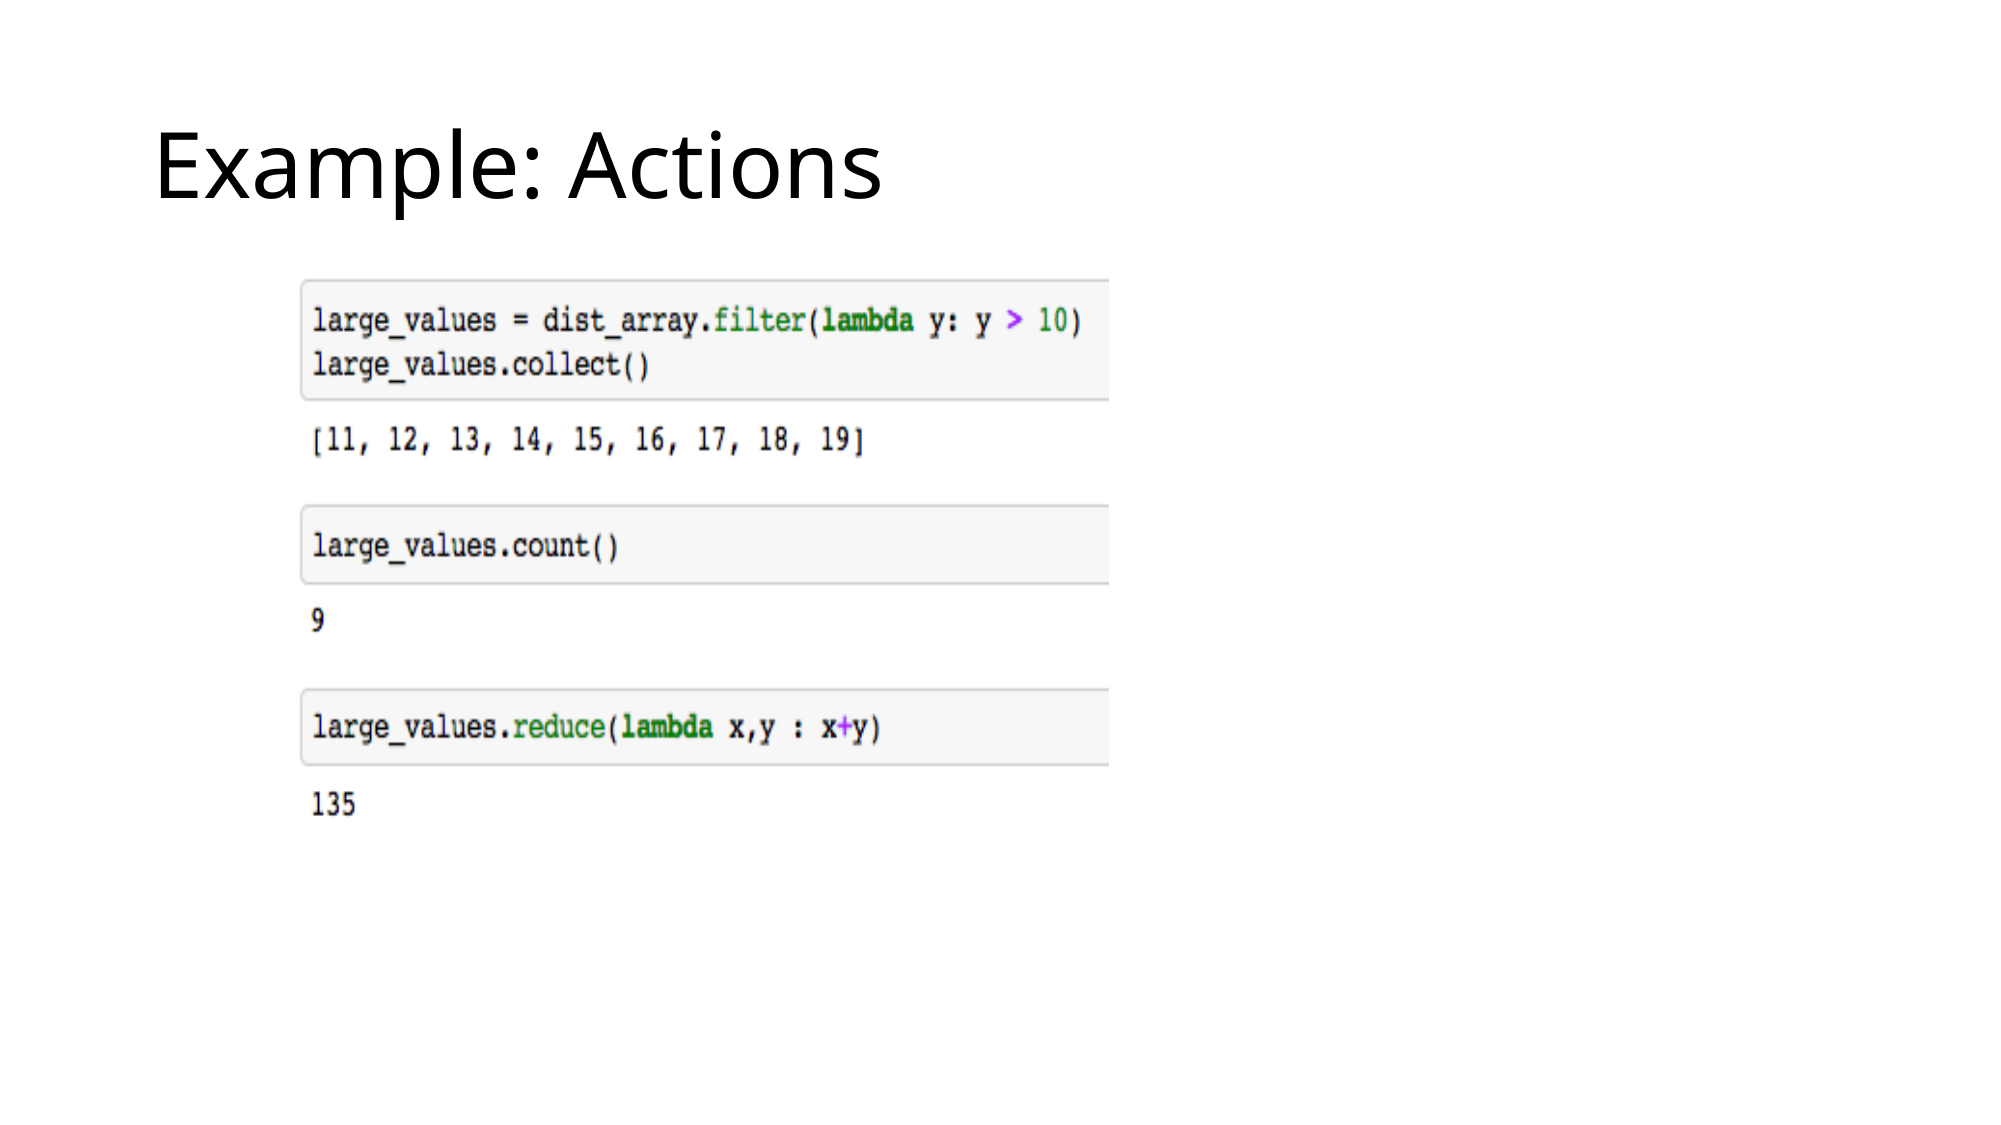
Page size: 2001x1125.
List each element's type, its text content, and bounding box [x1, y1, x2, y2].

picture [291, 267, 1109, 829]
title Example: Actions [137, 59, 1863, 278]
